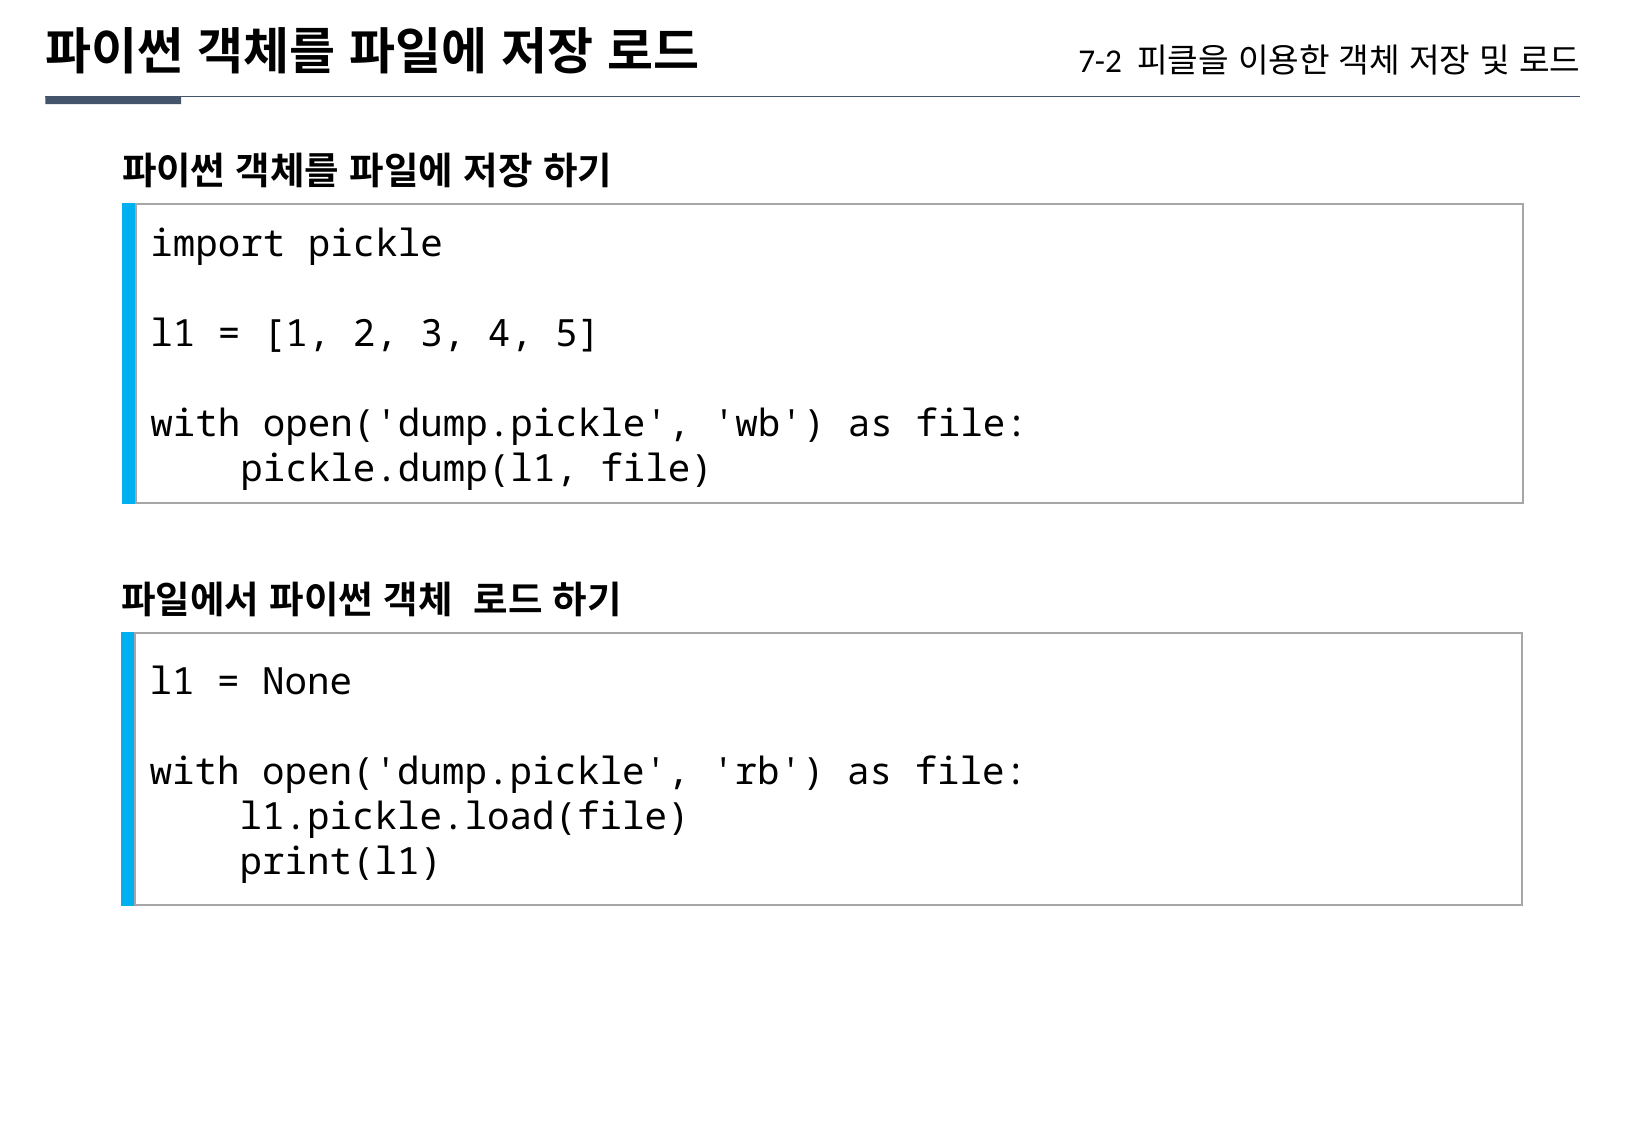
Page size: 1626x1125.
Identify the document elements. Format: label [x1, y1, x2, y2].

text_box [122, 633, 1522, 906]
text_box [122, 203, 1523, 504]
text_box [106, 568, 1435, 629]
list [45, 26, 1581, 117]
text_box [107, 139, 1436, 199]
